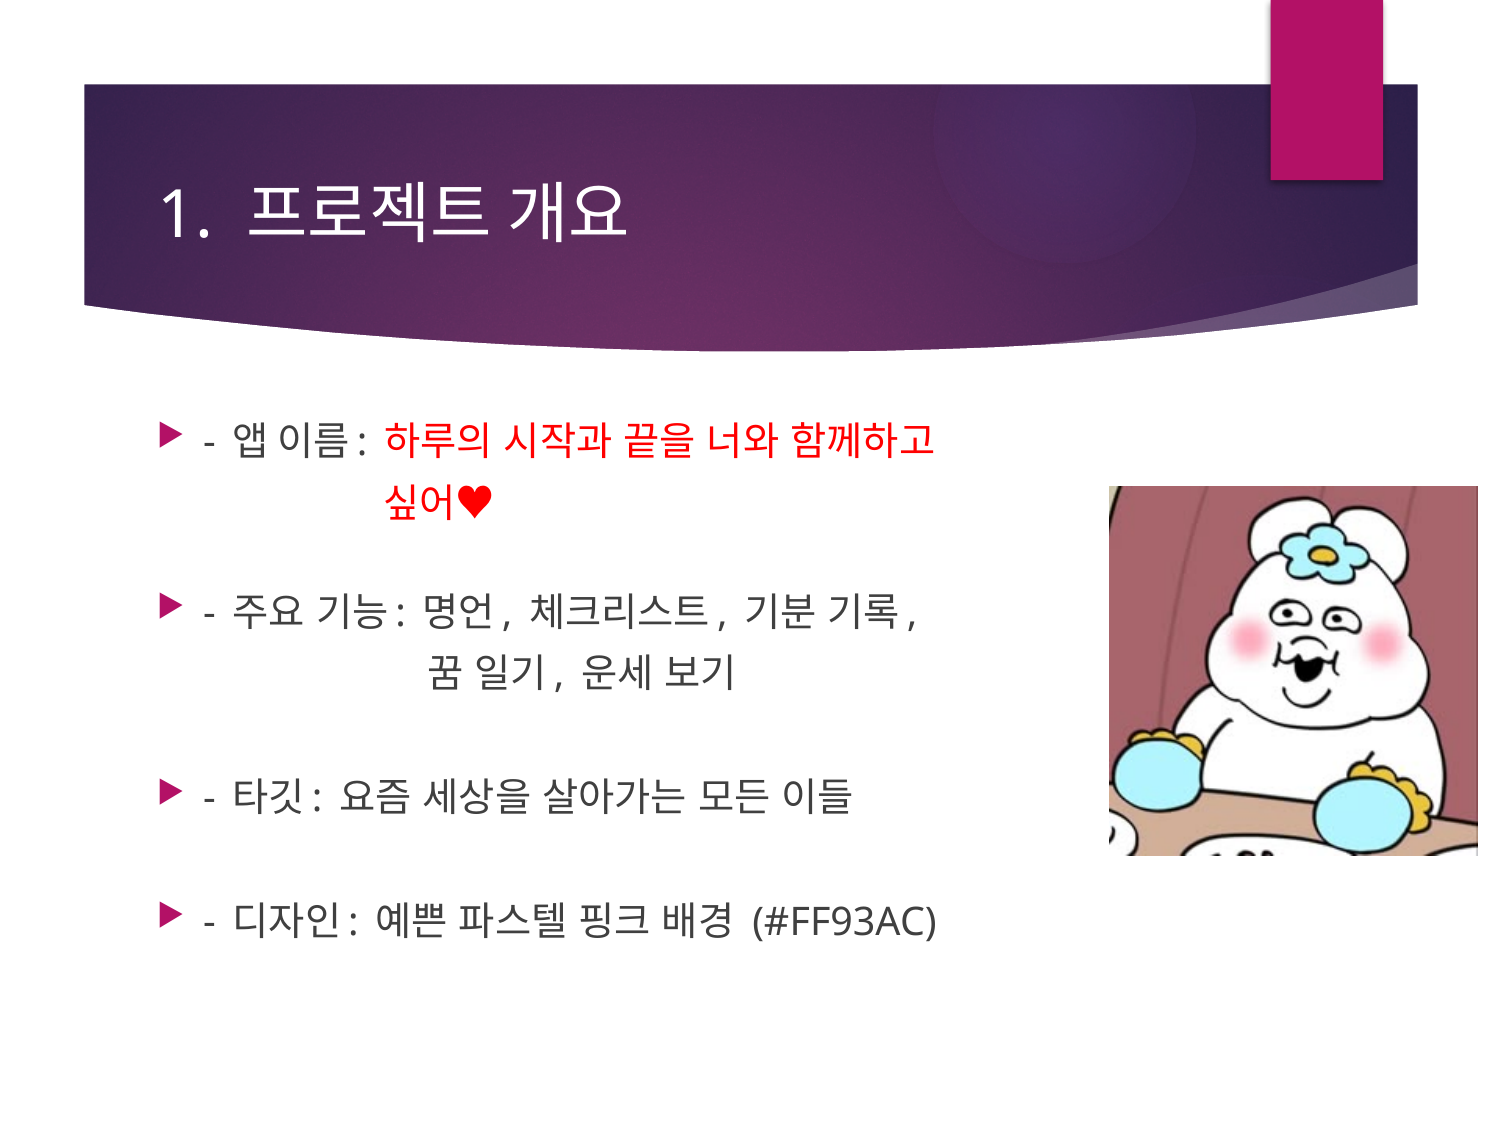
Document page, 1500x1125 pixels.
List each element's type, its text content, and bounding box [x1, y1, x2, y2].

title 1. 프로젝트 개요 [142, 152, 1183, 269]
list - 앱 이름: 하루의 시작과 끝을 너와 함께하고 싶어♥ - 주요 기능: 명언, 체크리스트, 기분 기록, 꿈 일기, 운세 보기 - 타깃: 요즘 세상을 살아가는 모든 이들 - 디자인: 예쁜 파스텔 핑크 배경 (#FF93AC) [141, 408, 1183, 988]
picture [1108, 486, 1479, 856]
